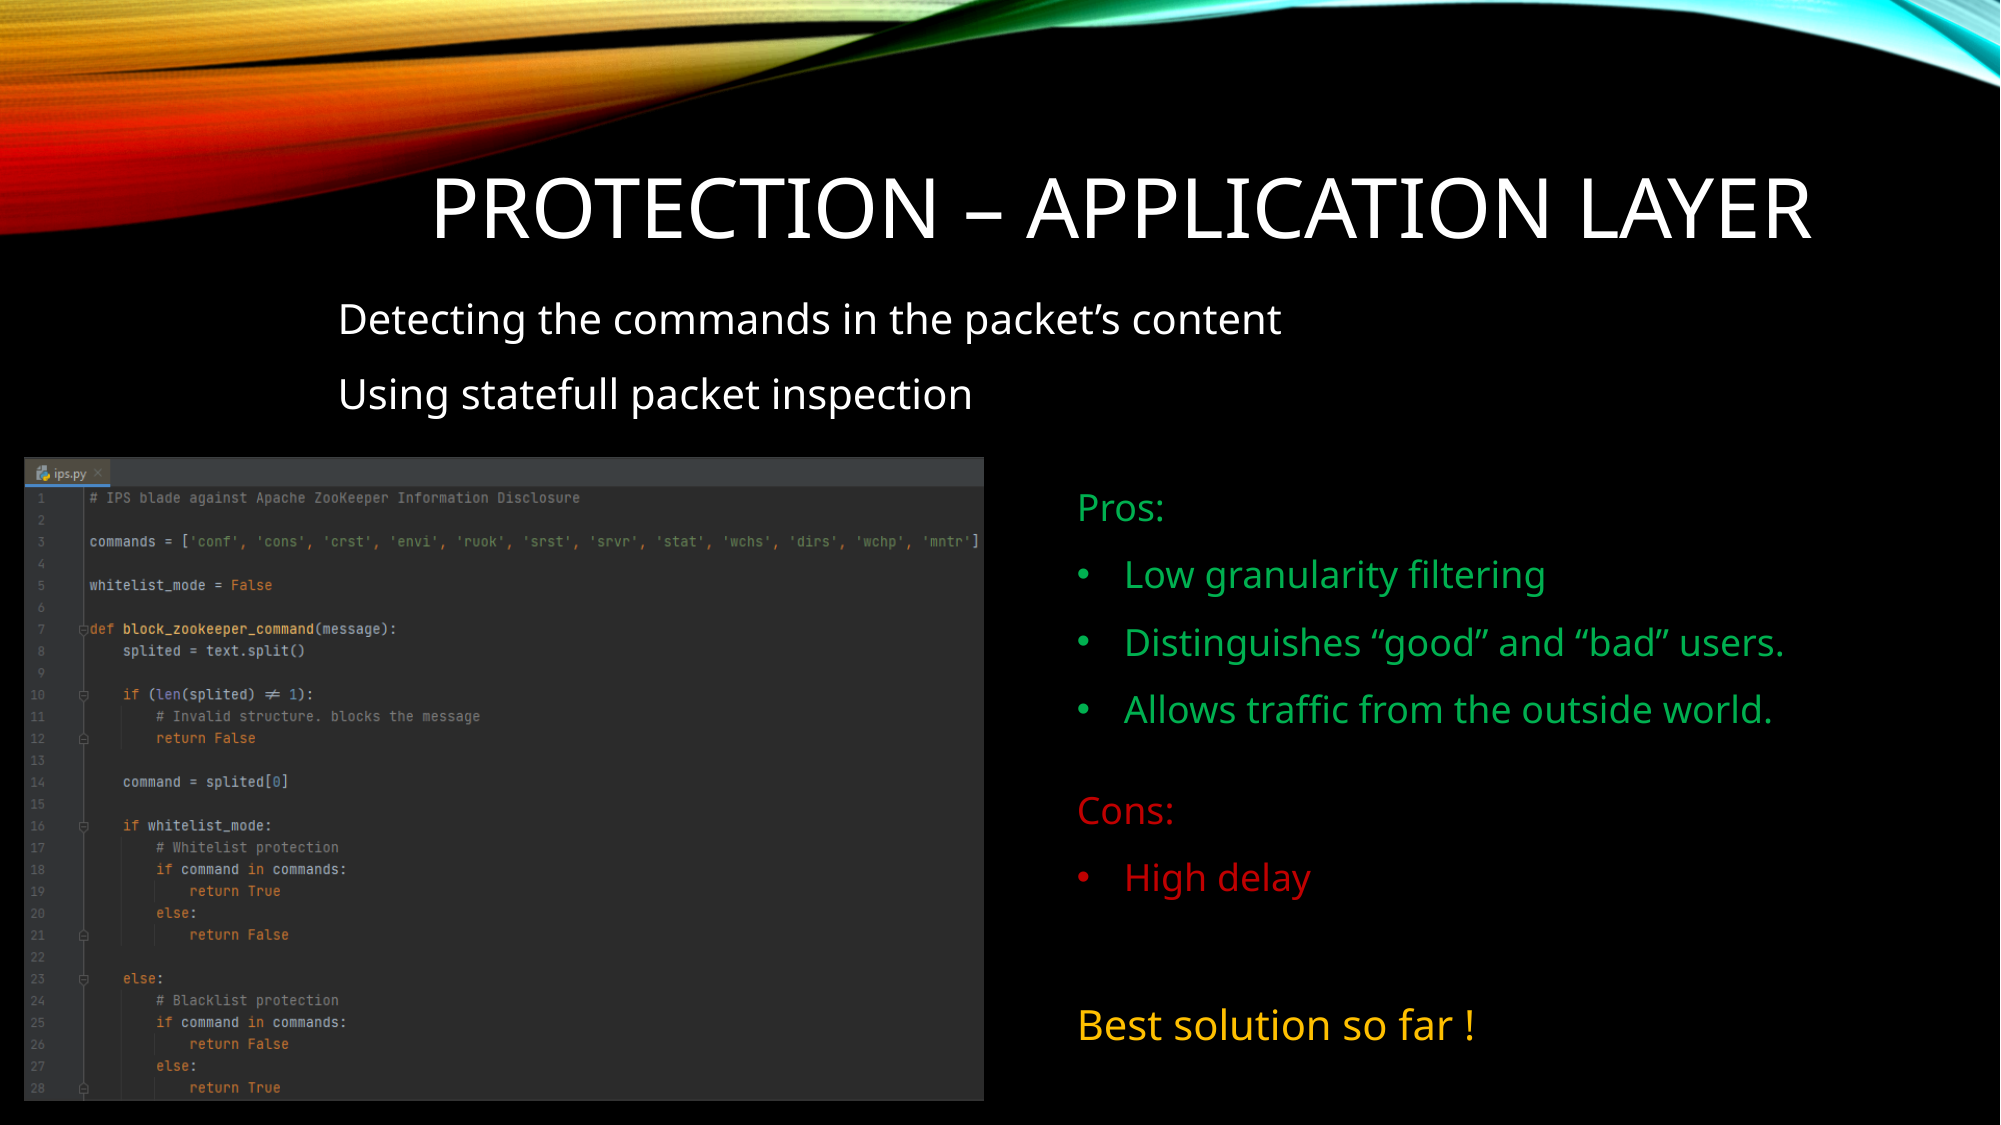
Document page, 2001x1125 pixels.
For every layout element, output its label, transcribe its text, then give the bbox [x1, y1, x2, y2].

picture [0, 0, 2000, 237]
text_box Cons: High delay [1062, 779, 1862, 907]
text_box Best solution so far ! [1062, 991, 1642, 1057]
picture [24, 457, 984, 1101]
title Protection – application layer [401, 112, 1842, 311]
text_box Pros: Low granularity filtering Distinguishes “good” and “bad” users. Allows traffic from the outside world. [1062, 476, 1953, 739]
text_box Detecting the commands in the packet’s content Using statefull packet inspection [322, 260, 1383, 426]
